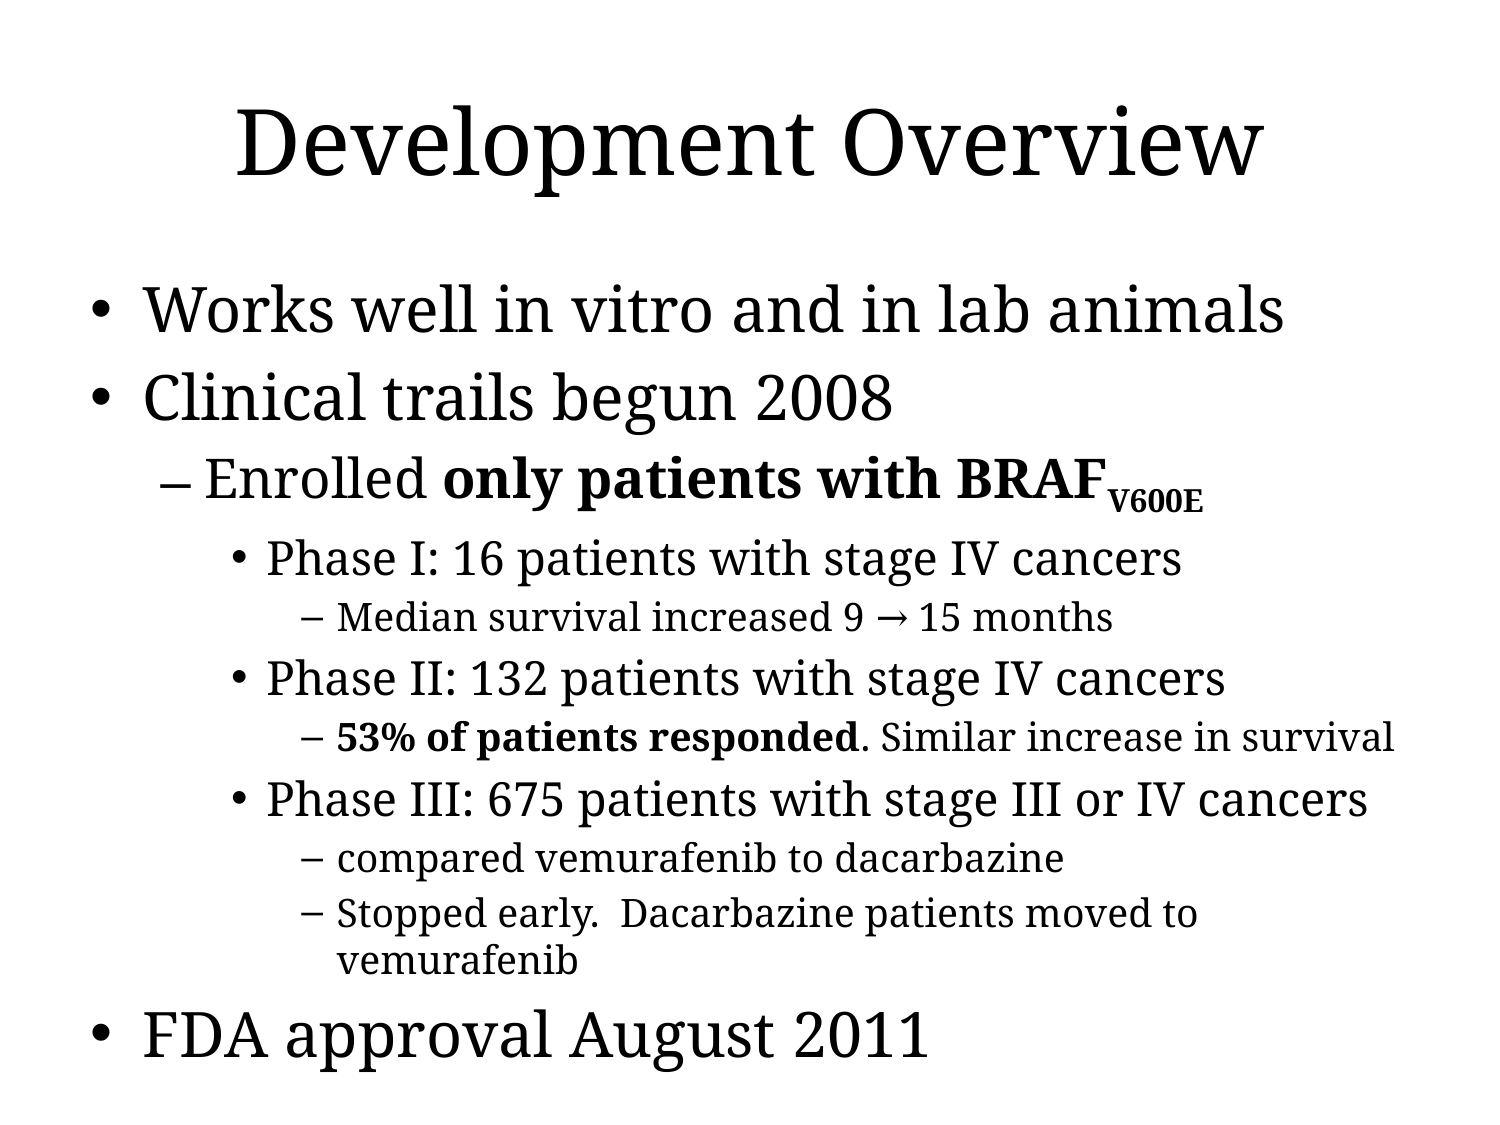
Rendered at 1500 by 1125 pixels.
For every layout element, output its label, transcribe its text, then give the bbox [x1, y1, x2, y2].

list Works well in vitro and in lab animals Clinical trails begun 2008 Enrolled only patients with BRAFV600E Phase I: 16 patients with stage IV cancers Median survival increased 9 → 15 months Phase II: 132 patients with stage IV cancers 53% of patients responded. Similar increase in survival Phase III: 675 patients with stage III or IV cancers compared vemurafenib to dacarbazine Stopped early. Dacarbazine patients moved to vemurafenib FDA approval August 2011 [75, 262, 1425, 1100]
title Development Overview [75, 45, 1425, 233]
